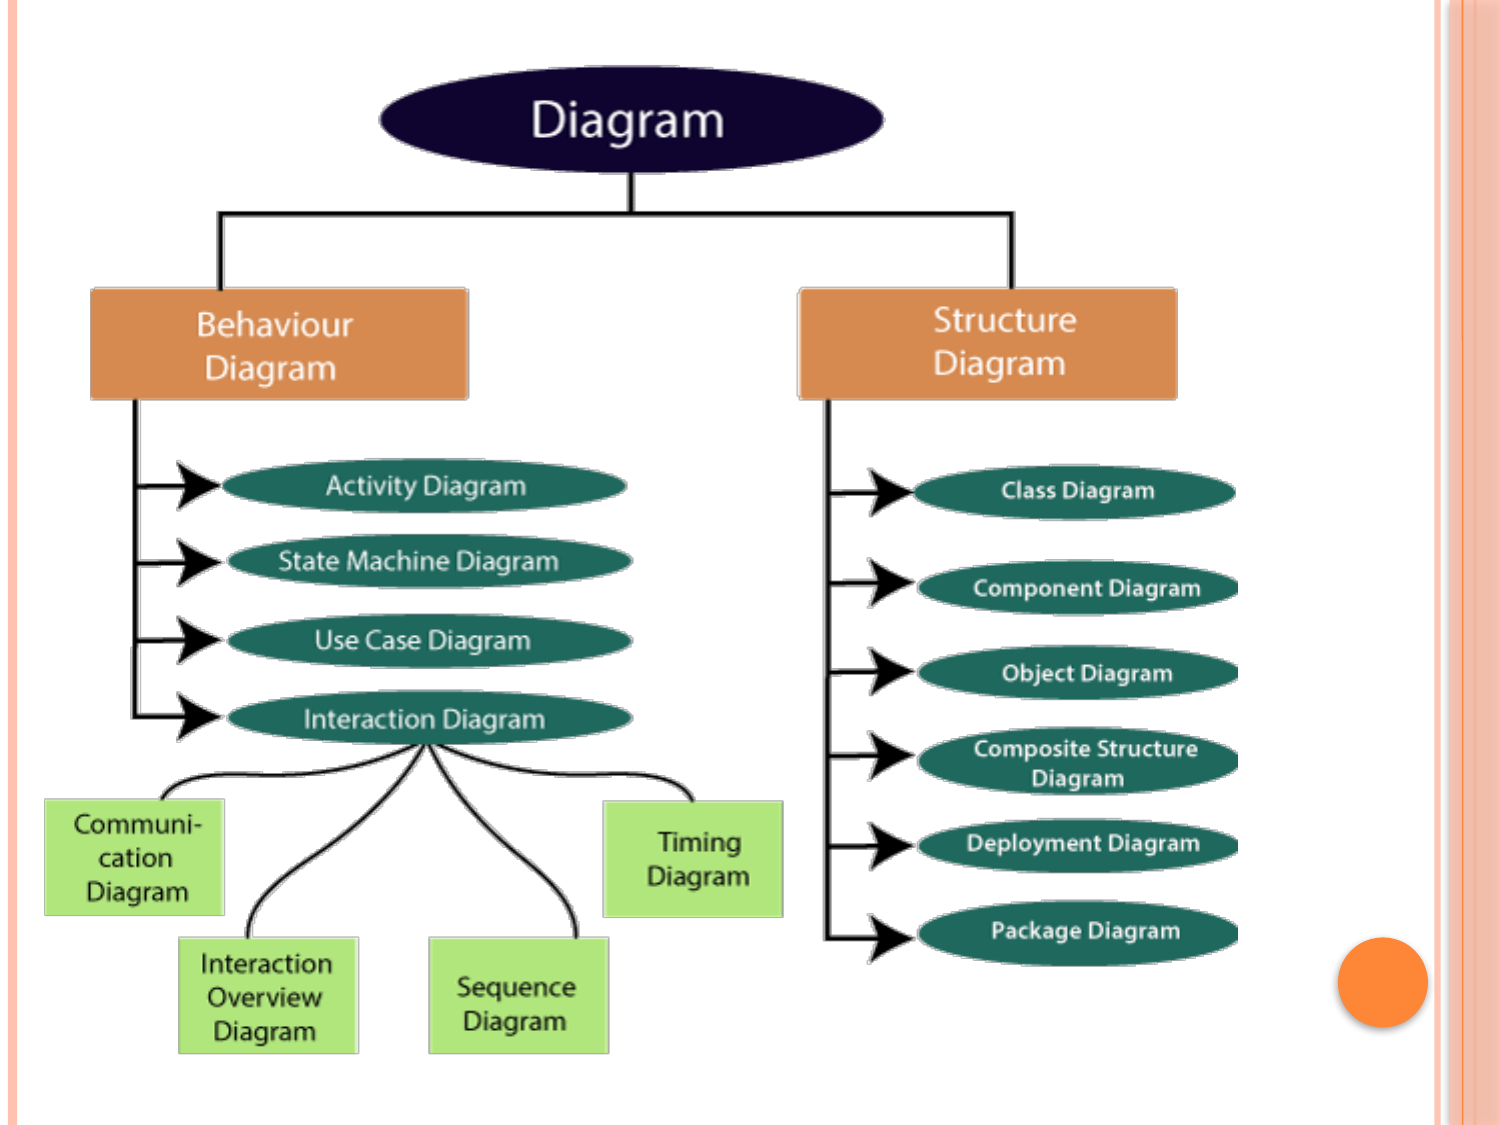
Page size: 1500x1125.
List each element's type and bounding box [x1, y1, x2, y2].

list [36, 61, 1238, 1063]
